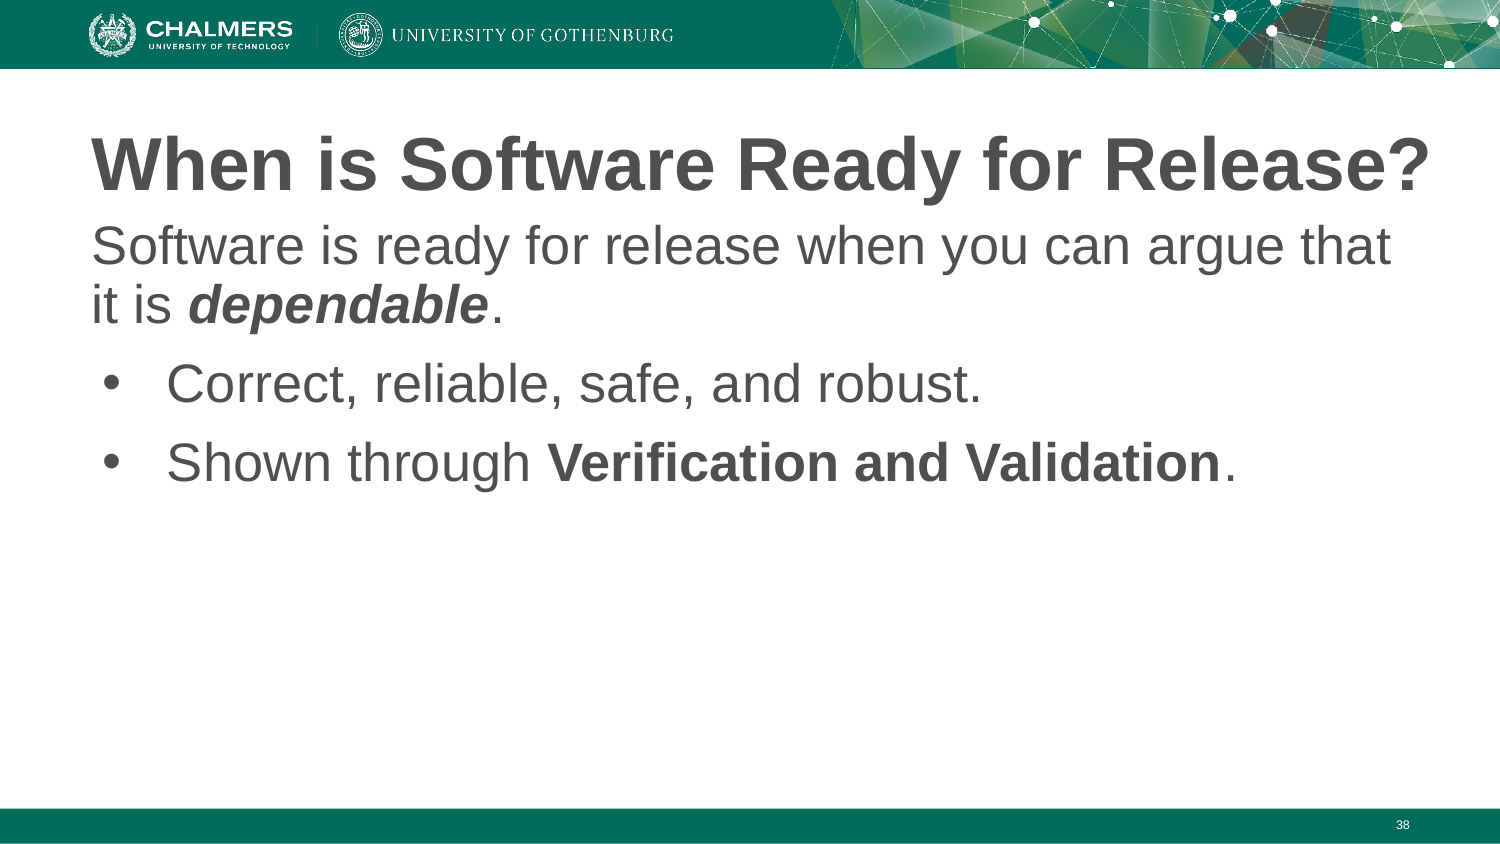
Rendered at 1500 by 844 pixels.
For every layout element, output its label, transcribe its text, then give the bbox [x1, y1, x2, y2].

list Software is ready for release when you can argue that it is dependable. Correct, reliable, safe, and robust. Shown through Verification and Validation. [76, 210, 1425, 782]
picture [64, 0, 696, 85]
slide_number ‹#› [1074, 809, 1425, 844]
picture [759, 0, 1500, 68]
title When is Software Ready for Release? [76, 100, 1462, 211]
